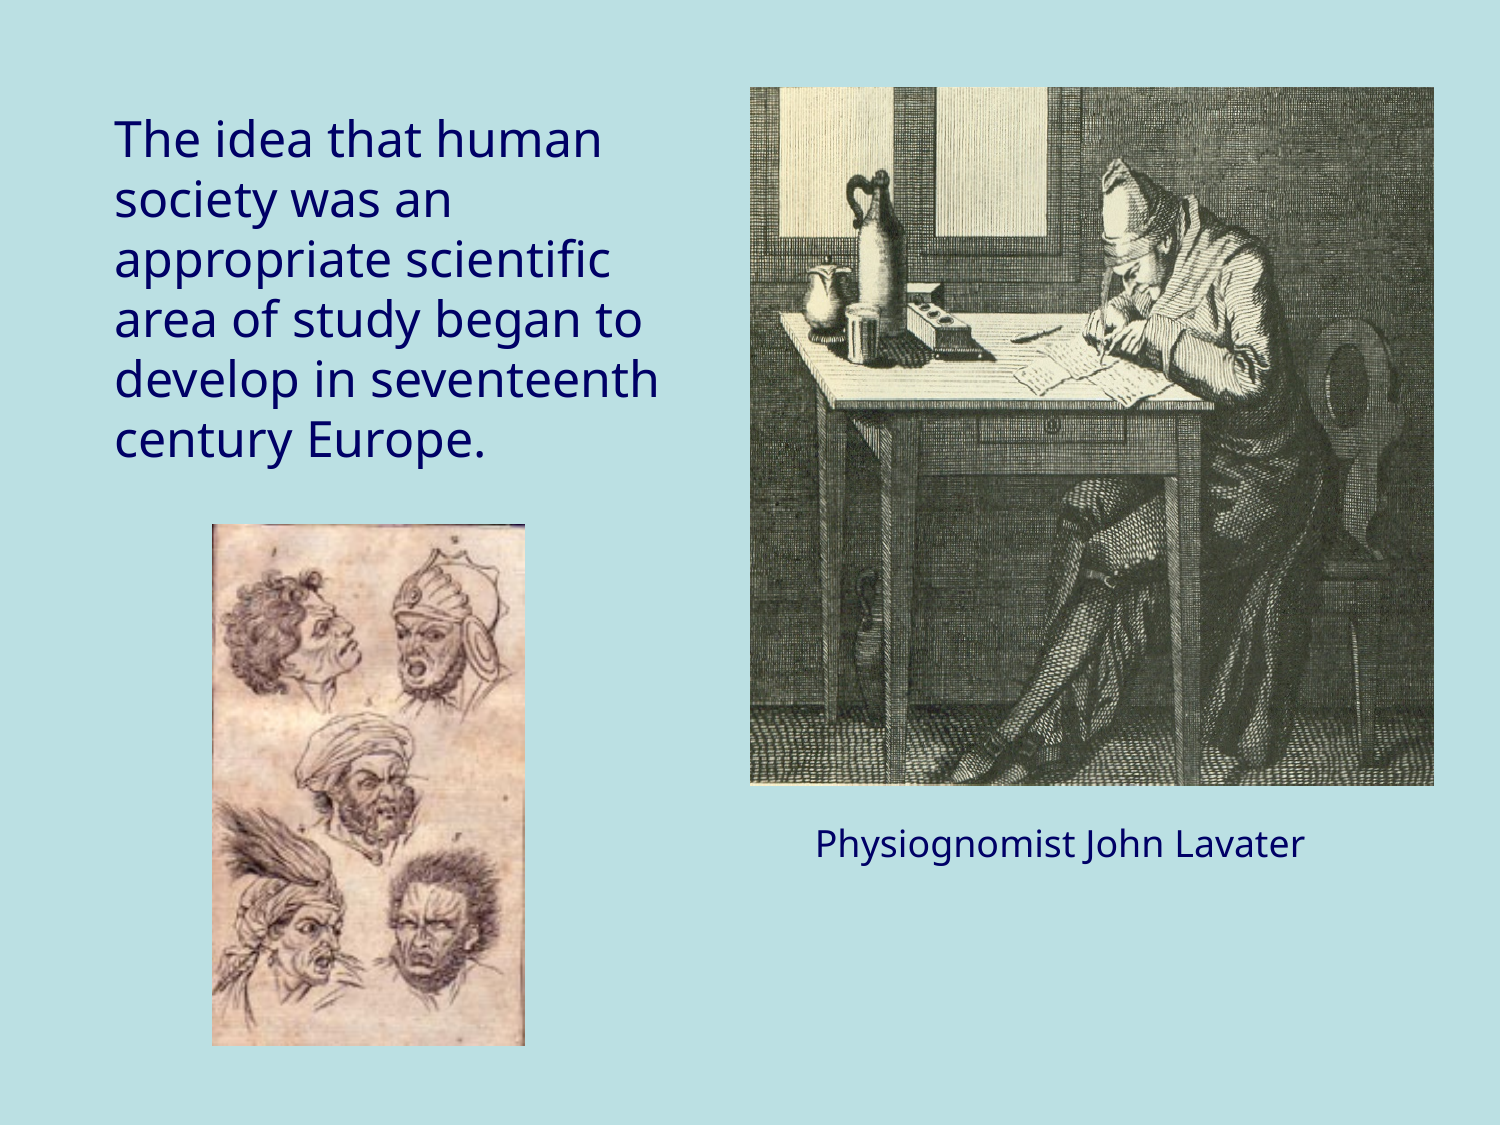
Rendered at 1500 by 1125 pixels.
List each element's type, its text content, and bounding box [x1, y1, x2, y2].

text_box The idea that human society was an appropriate scientific area of study began to develop in seventeenth century Europe. [99, 99, 725, 475]
picture [212, 524, 526, 1046]
picture [749, 87, 1434, 787]
text_box Physiognomist John Lavater [799, 812, 1413, 873]
